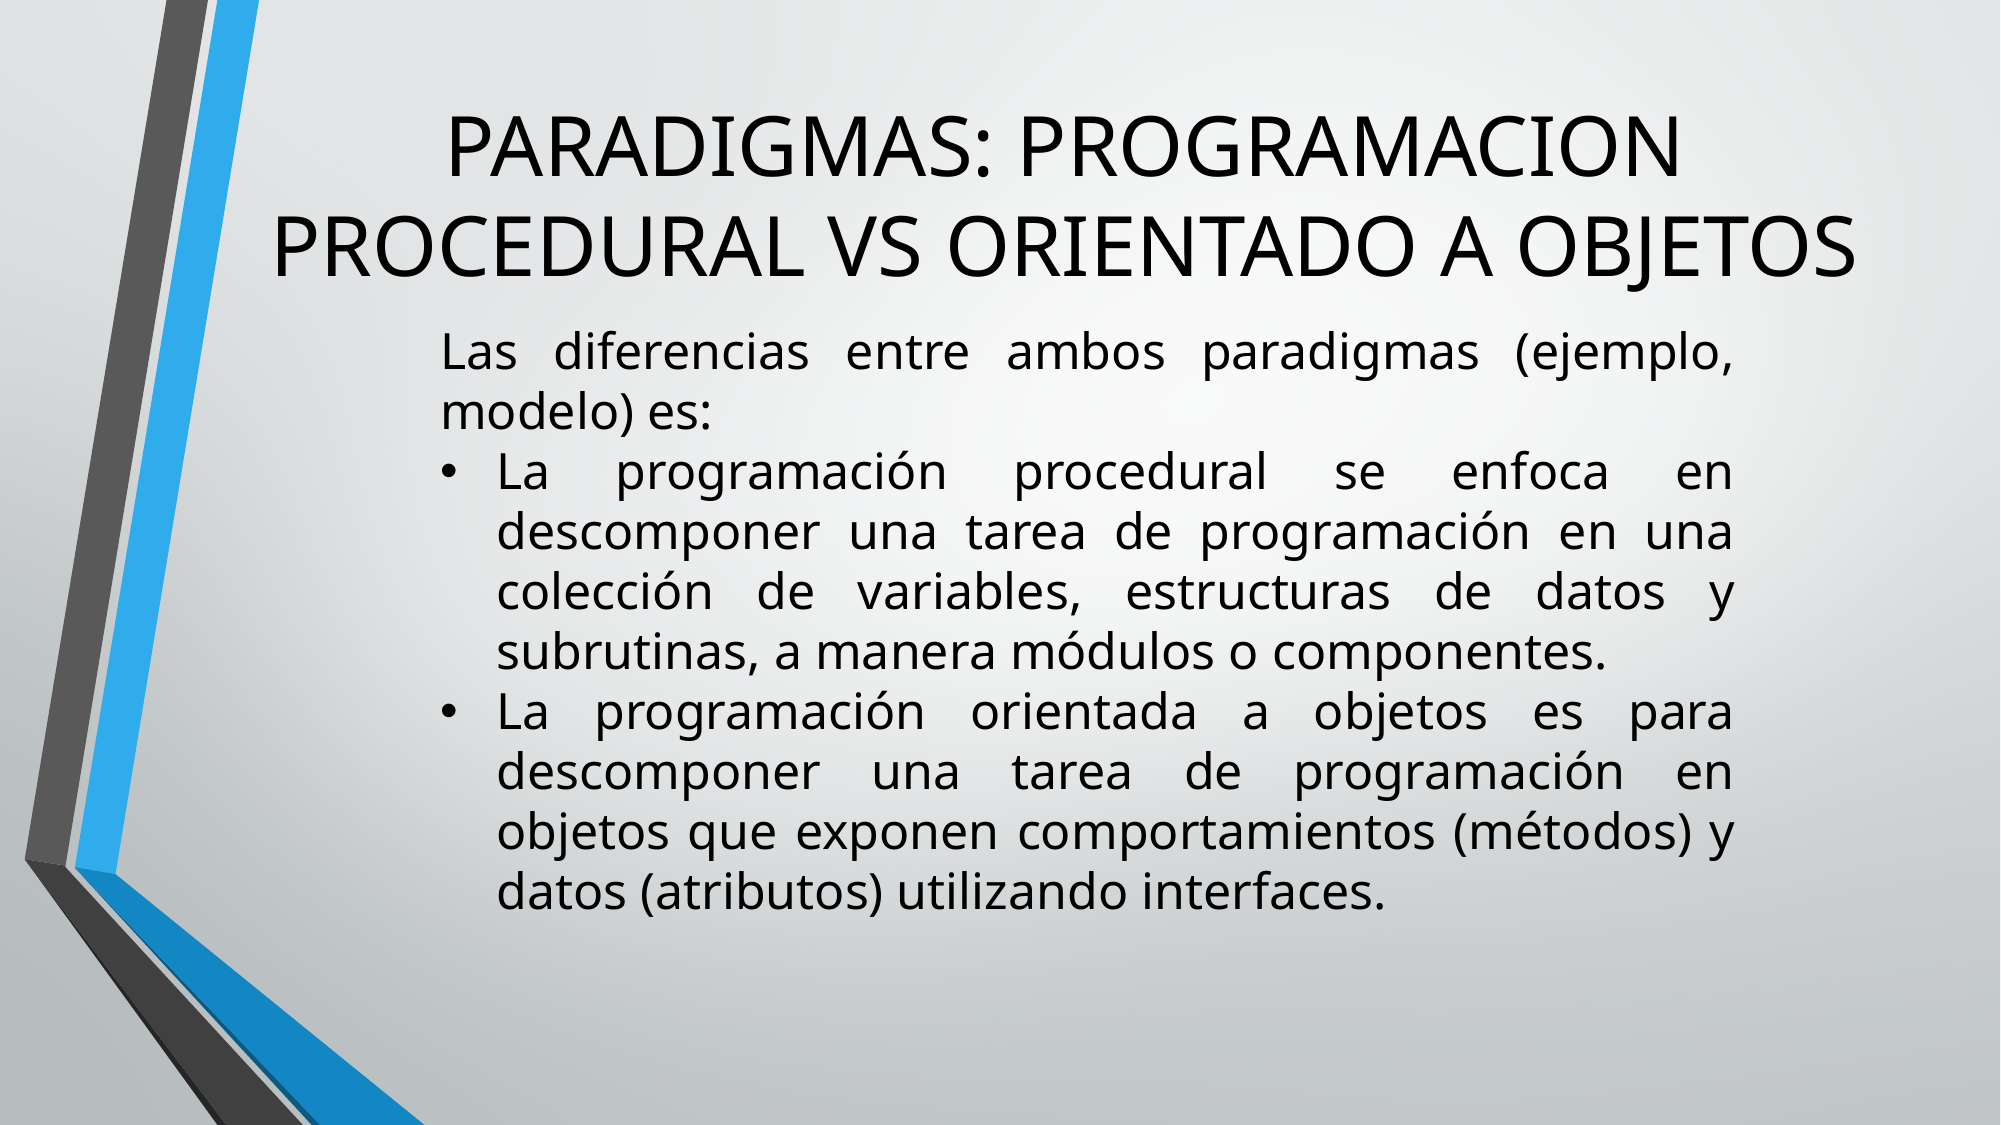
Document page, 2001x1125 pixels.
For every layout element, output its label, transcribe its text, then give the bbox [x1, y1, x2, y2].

title PARADIGMAS: PROGRAMACION PROCEDURAL VS ORIENTADO A OBJETOS [243, 49, 1887, 337]
text_box Las diferencias entre ambos paradigmas (ejemplo, modelo) es: La programación procedural se enfoca en descomponer una tarea de programación en una colección de variables, estructuras de datos y subrutinas, a manera módulos o componentes. La programación orientada a objetos es para descomponer una tarea de programación en objetos que exponen comportamientos (métodos) y datos (atributos) utilizando interfaces. [425, 312, 1750, 928]
